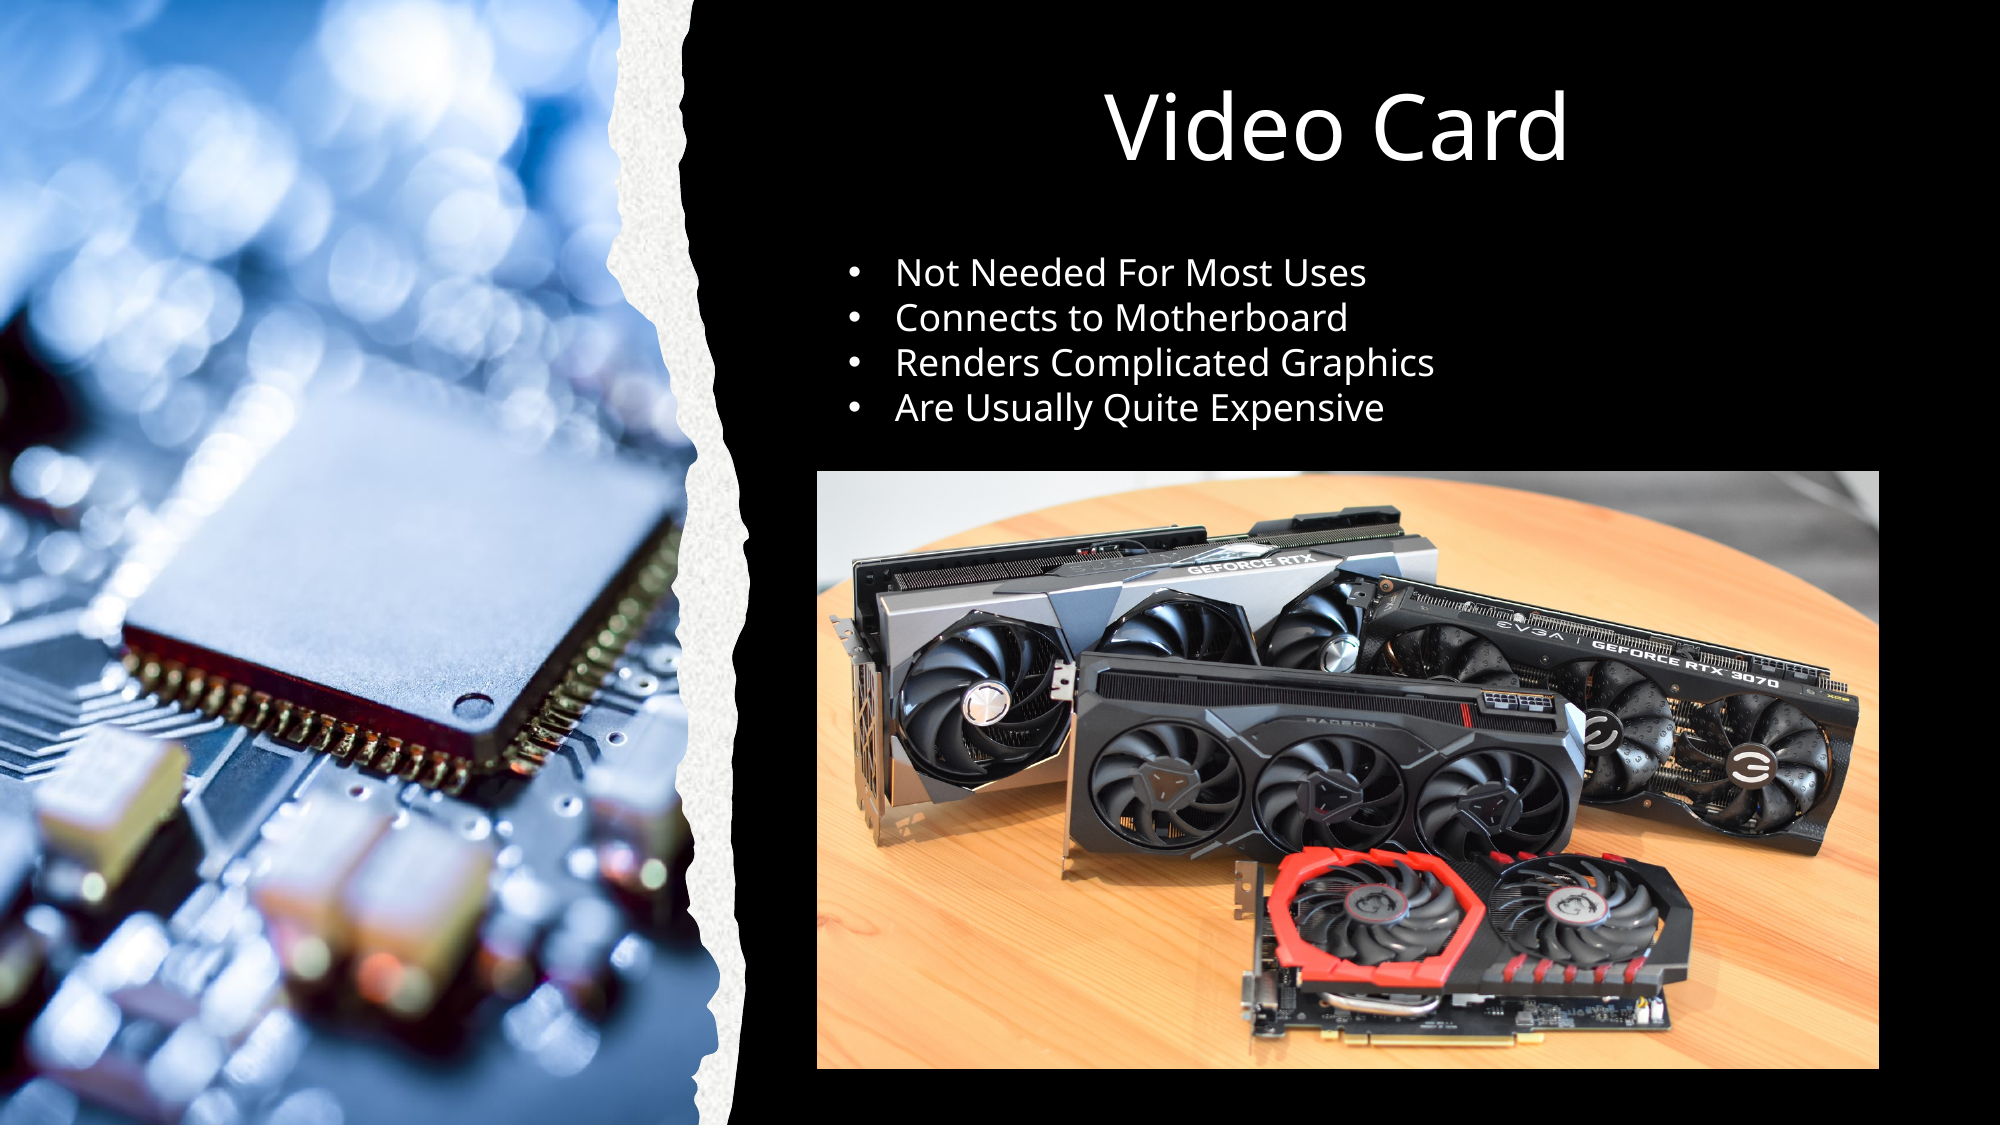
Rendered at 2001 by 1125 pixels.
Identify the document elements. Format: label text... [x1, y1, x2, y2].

picture [817, 471, 1879, 1069]
text_box Not Needed For Most Uses Connects to Motherboard Renders Complicated Graphics Are Usually Quite Expensive [833, 241, 1538, 471]
text_box [750, 0, 2000, 1125]
title Video Card [750, 20, 1964, 287]
picture [0, 0, 750, 1125]
